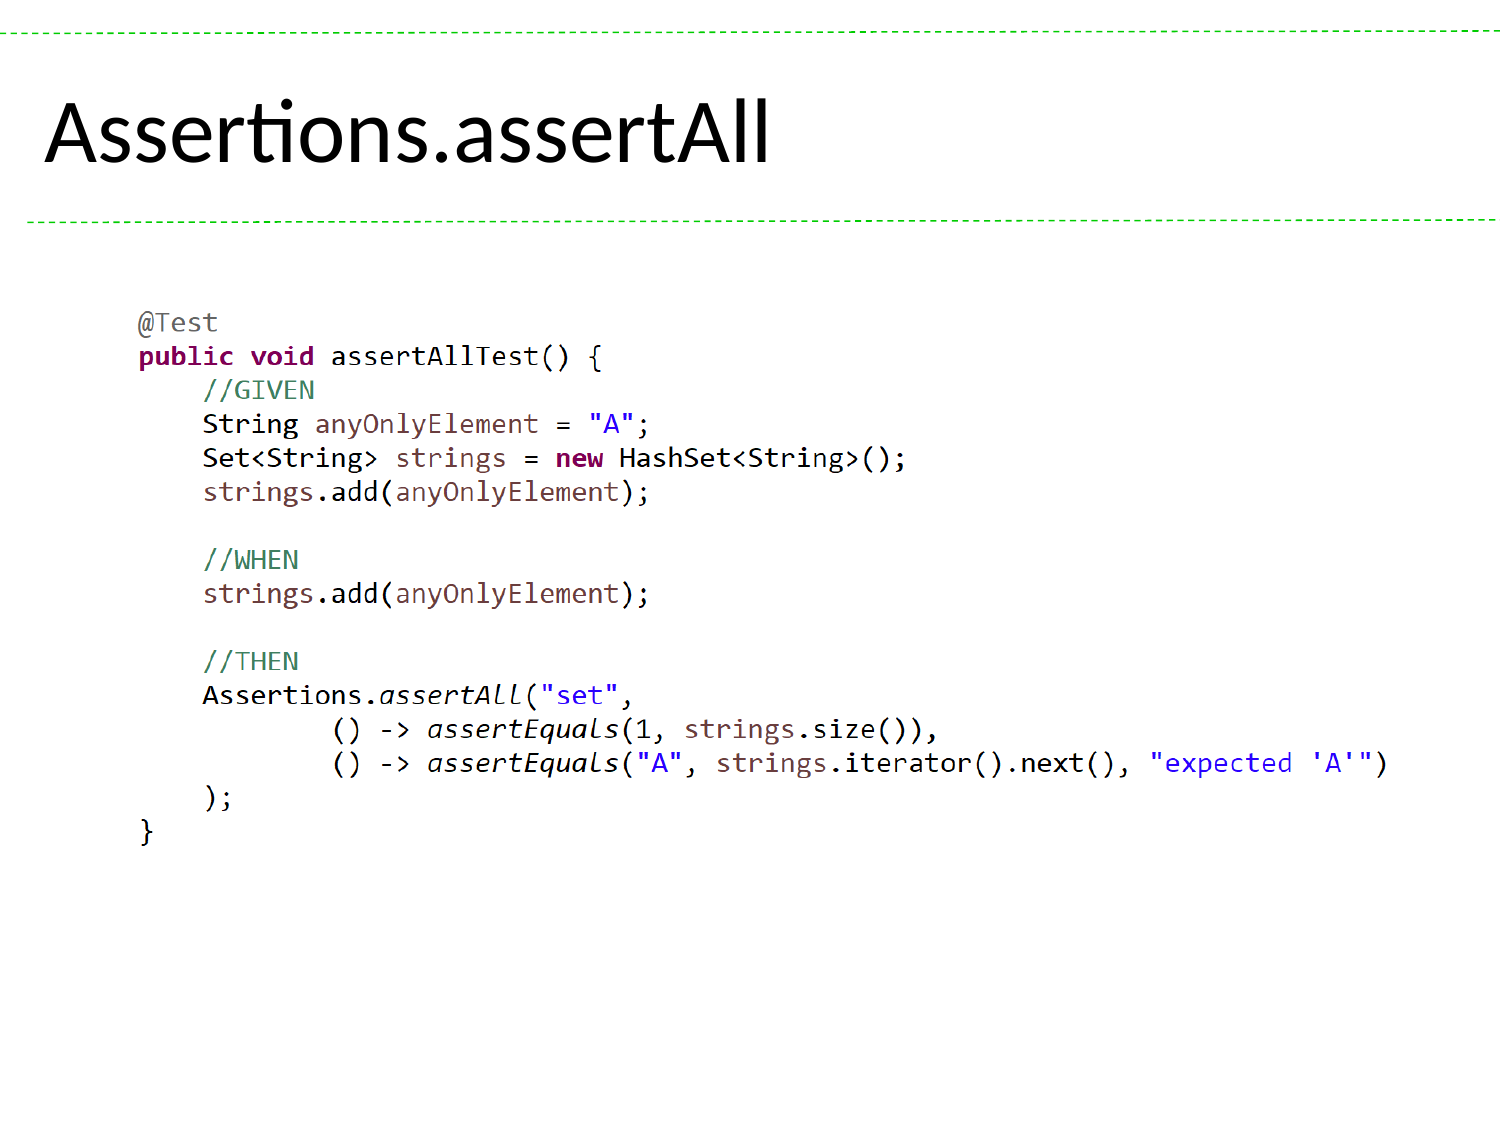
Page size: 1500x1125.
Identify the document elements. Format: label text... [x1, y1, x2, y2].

title Assertions.assertAll [29, 32, 1483, 220]
picture [111, 290, 1453, 861]
